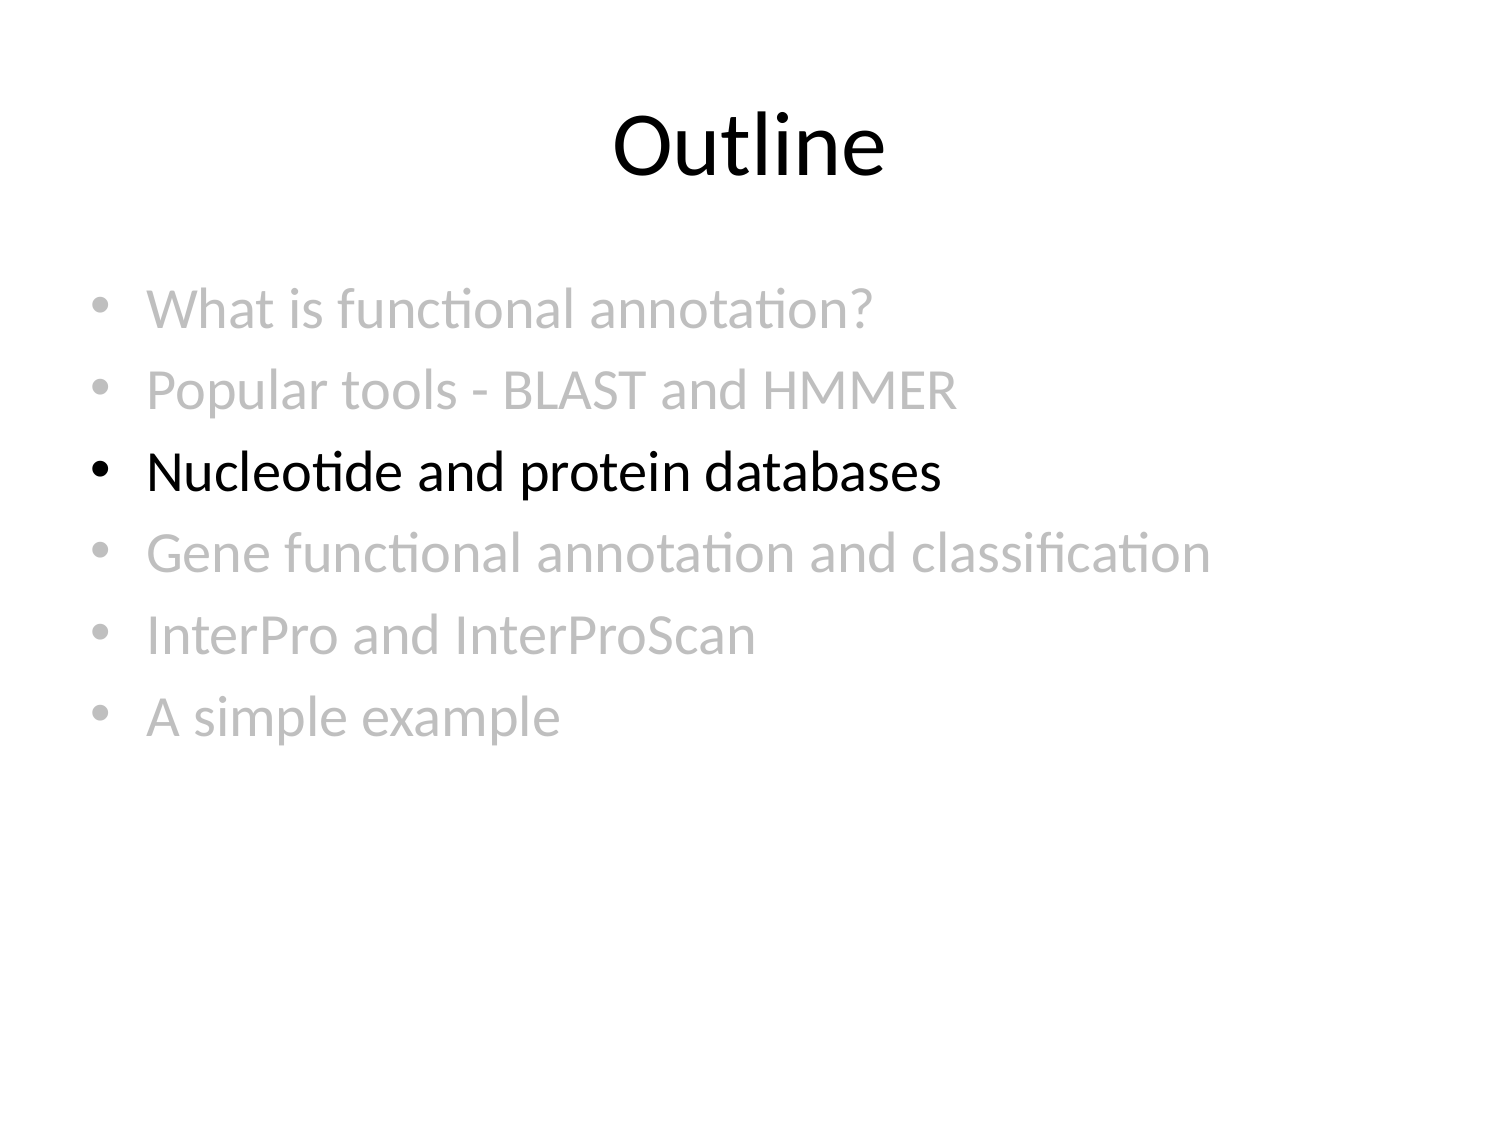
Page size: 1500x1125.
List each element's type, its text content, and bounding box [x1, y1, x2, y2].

title Outline [75, 45, 1425, 233]
list What is functional annotation? Popular tools - BLAST and HMMER Nucleotide and protein databases Gene functional annotation and classification InterPro and InterProScan A simple example [75, 262, 1425, 1005]
